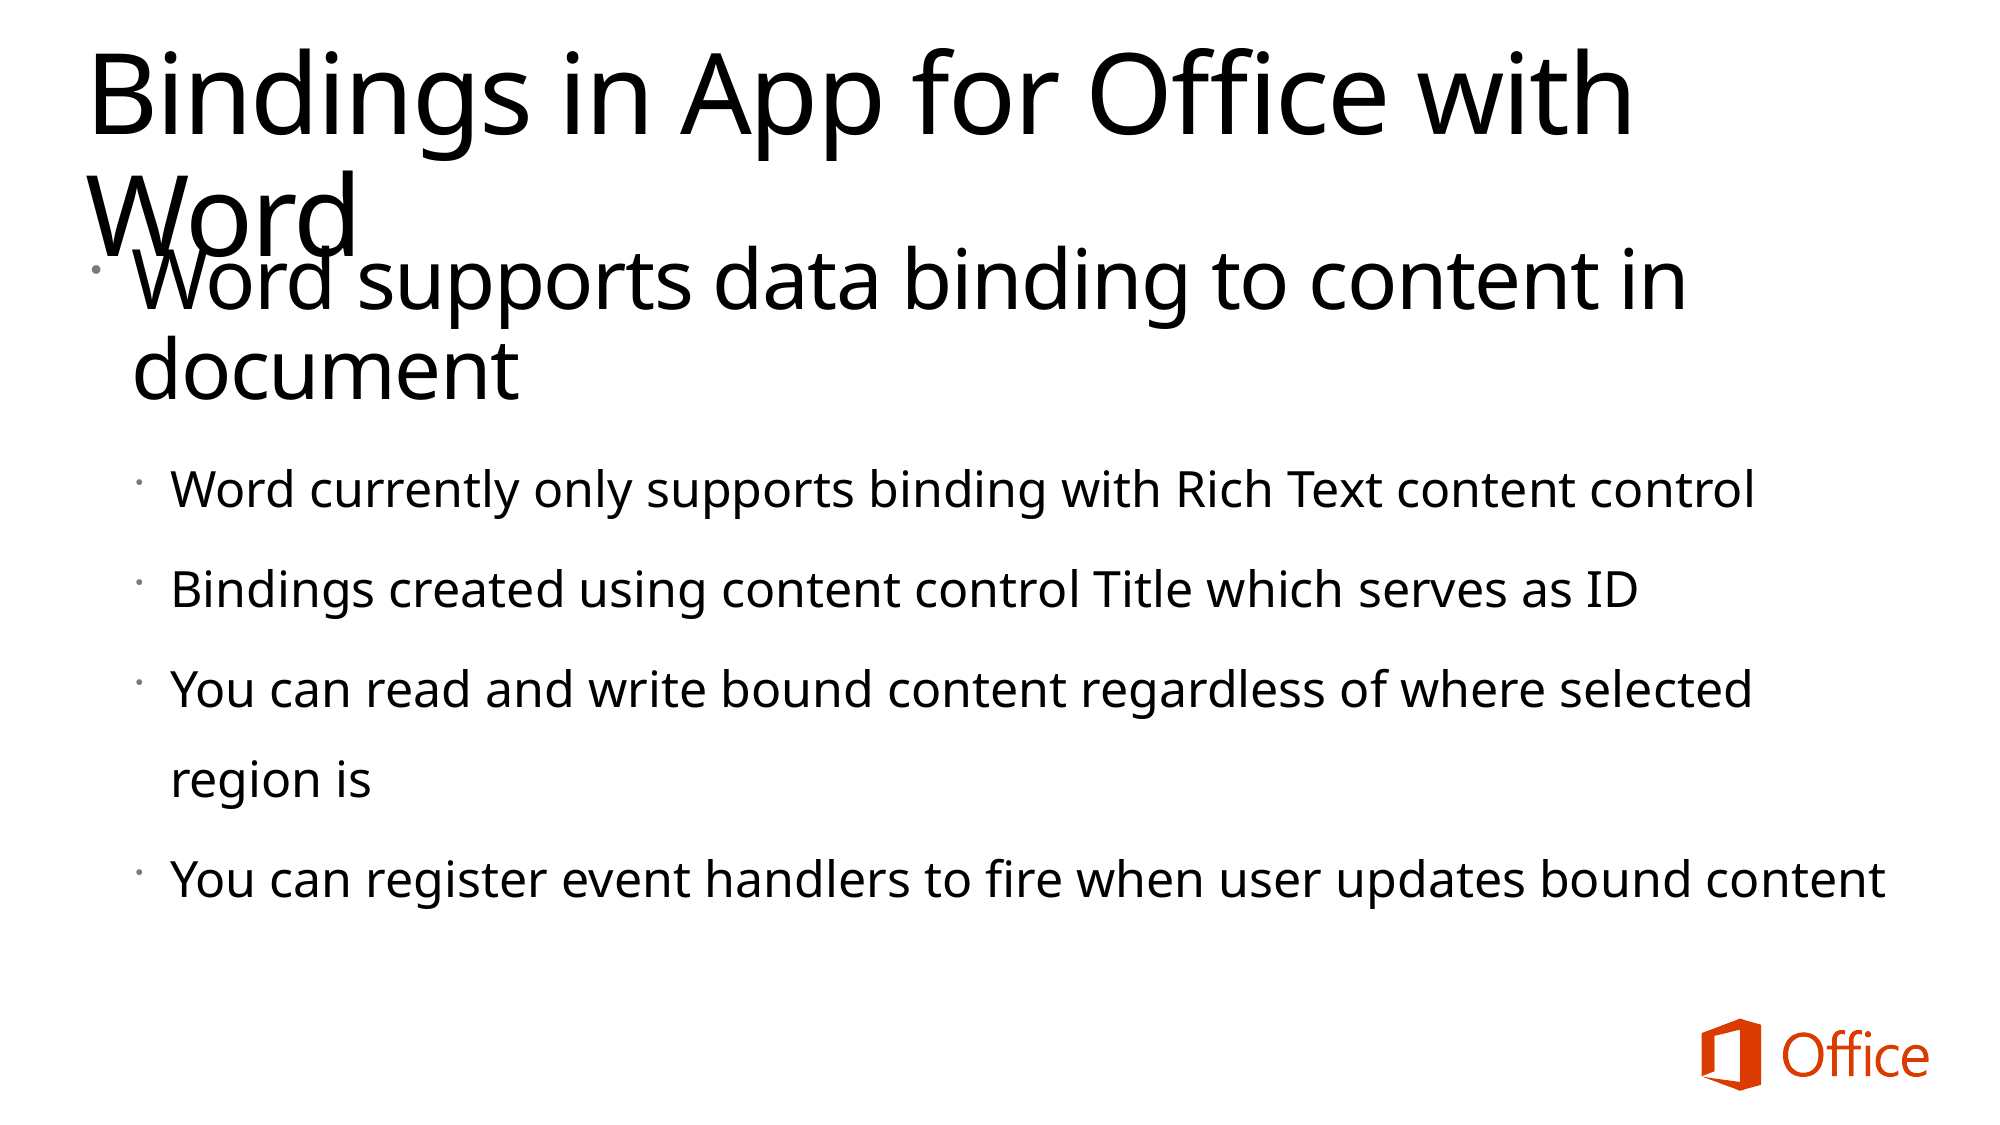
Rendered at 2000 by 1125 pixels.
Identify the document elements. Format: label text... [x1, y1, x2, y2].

title Bindings in App for Office with Word [85, 37, 1914, 161]
picture [1670, 987, 1960, 1122]
list Word supports data binding to content in document Word currently only supports binding with Rich Text content control Bindings created using content control Title which serves as ID You can read and write bound content regardless of where selected region is You can register event handlers to fire when user updates bound content [85, 237, 1914, 573]
